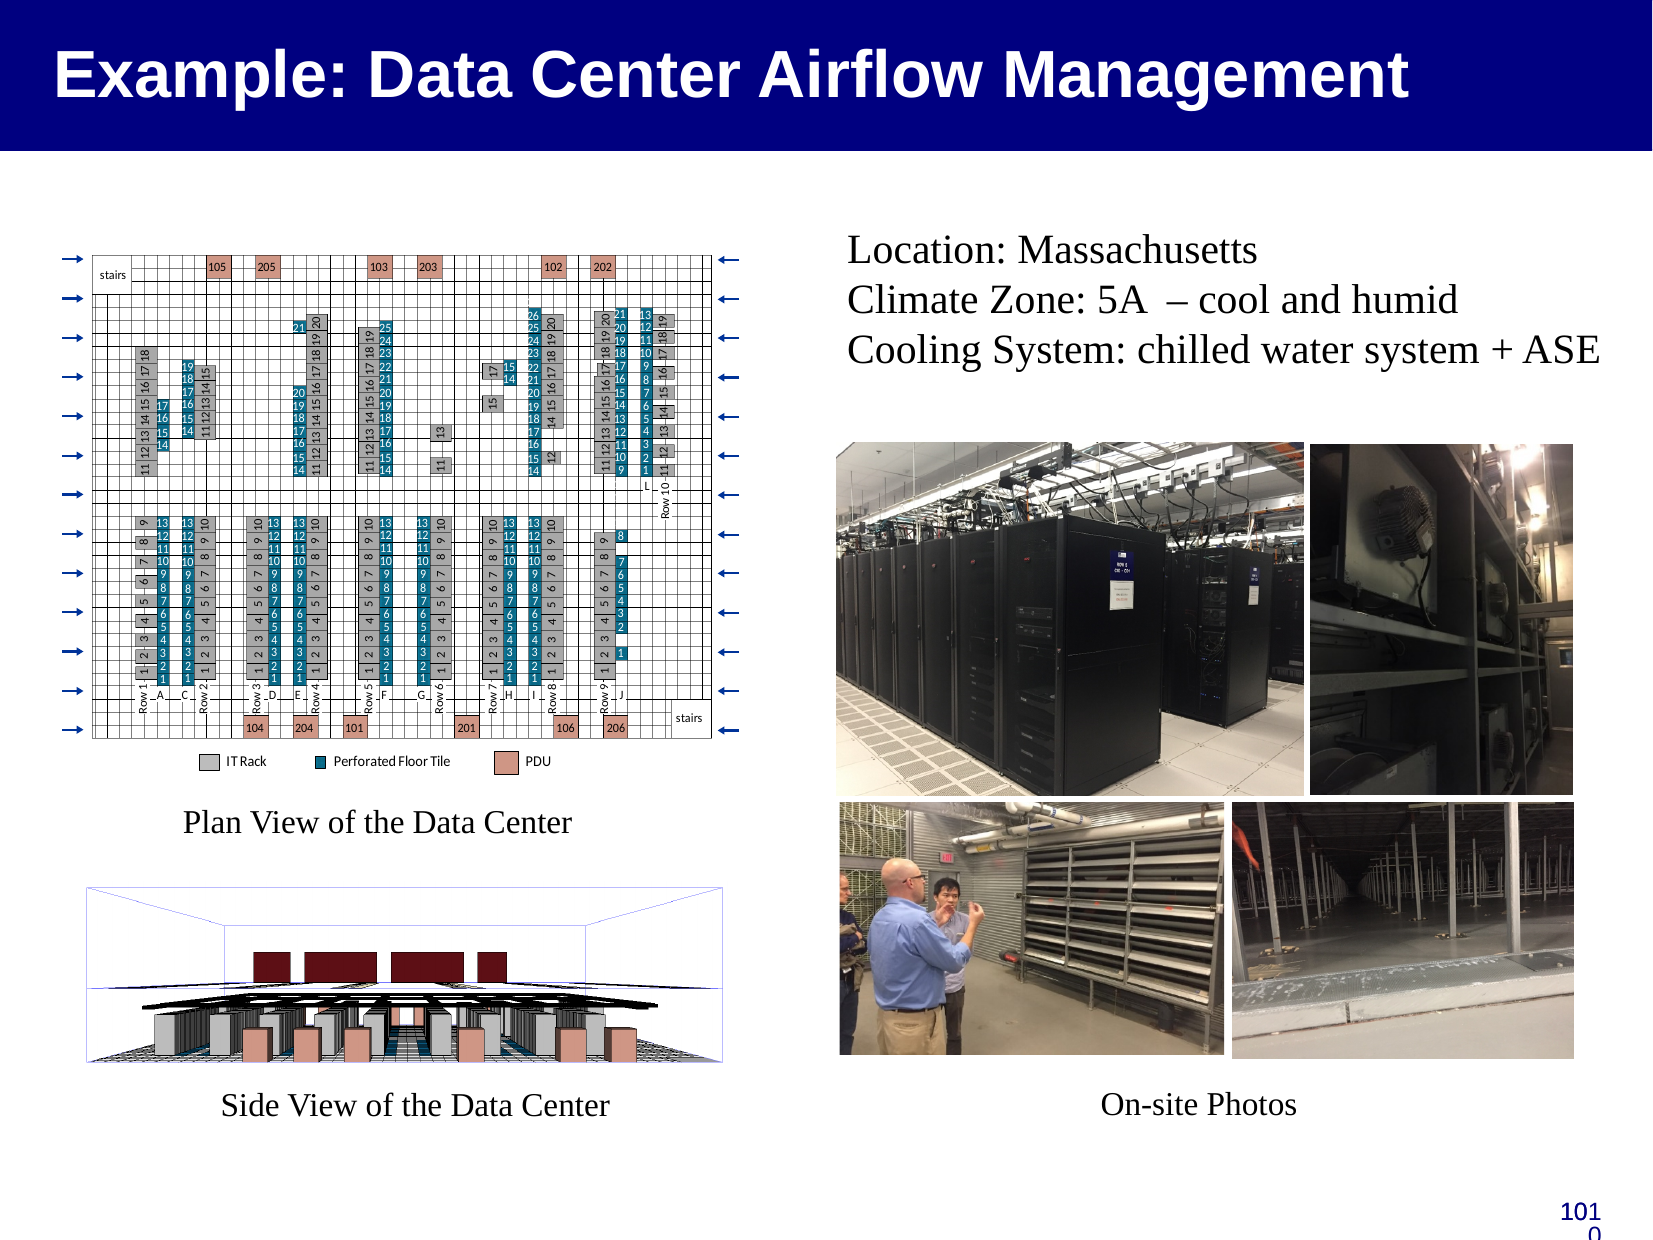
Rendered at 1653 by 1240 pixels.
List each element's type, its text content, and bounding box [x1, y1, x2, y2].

text_box 10 [1573, 1189, 1603, 1220]
text_box Plan View of the Data Center [168, 792, 588, 848]
text_box On-site Photos [879, 1074, 1519, 1130]
picture [1231, 802, 1574, 1059]
title Example: Data Center Airflow Management [38, 0, 1653, 148]
text_box Location: Massachusetts Climate Zone: 5A – cool and humid Cooling System: chilled water system + ASE [682, 214, 1646, 380]
picture [82, 881, 728, 1064]
picture [839, 801, 1225, 1056]
text_box Side View of the Data Center [96, 1076, 735, 1131]
picture [836, 442, 1304, 796]
picture [61, 248, 740, 781]
picture [1310, 444, 1574, 796]
